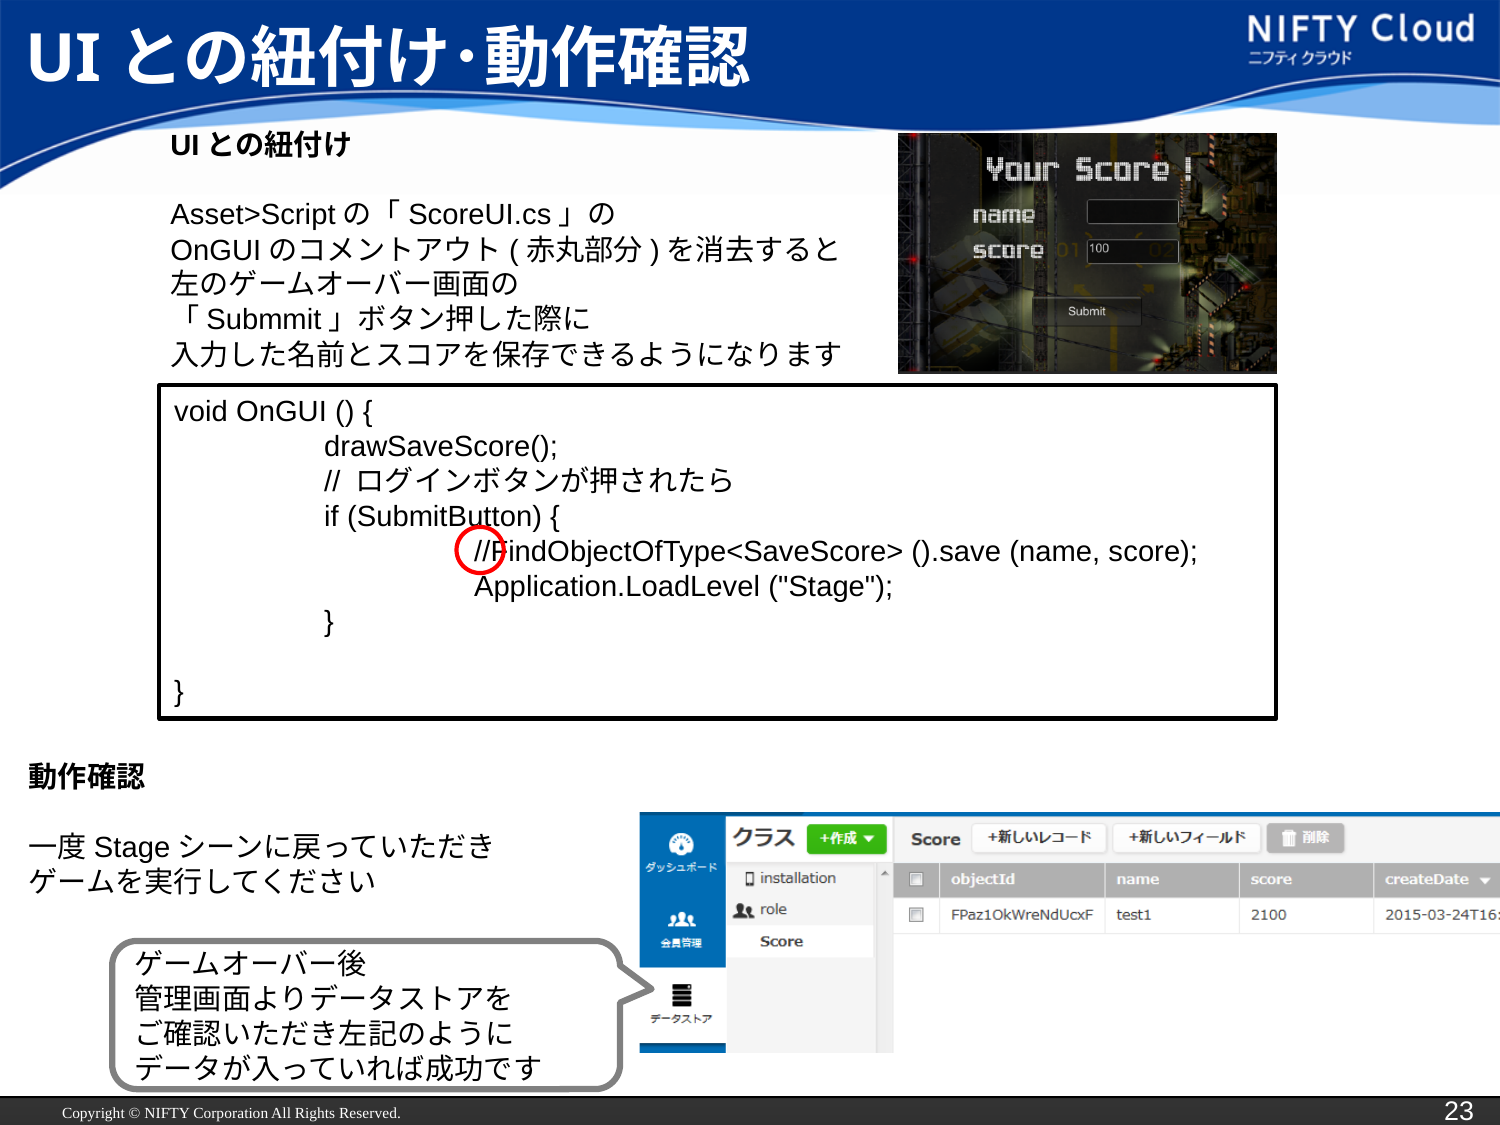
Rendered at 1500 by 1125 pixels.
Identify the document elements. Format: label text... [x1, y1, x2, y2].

text_box [157, 383, 1278, 721]
title UIとの紐付け･動作確認 [10, 7, 1361, 112]
picture [639, 811, 1500, 1053]
text_box UIとの紐付け Asset>Scriptの「ScoreUI.cs」の OnGUIのコメントアウト(赤丸部分)を消去すると 左のゲームオーバー画面の 「Submmit」ボタン押した際に 入力した名前とスコアを保存できるようになります [155, 159, 892, 337]
text_box [454, 524, 506, 576]
text_box void OnGUI () { drawSaveScore(); // ログインボタンが押されたら if (SubmitButton) { //FindObjectOfType<SaveScore> ().save (name, score); Application.LoadLevel ("Stage"); } } [159, 385, 1341, 715]
picture [0, 0, 1500, 374]
text_box ゲームオーバー後 管理画面よりデータストアを ご確認いただき左記のように データが入っていれば成功です [112, 940, 634, 1090]
text_box 動作確認 一度Stageシーンに戻っていただき ゲームを実行してください [13, 751, 522, 906]
